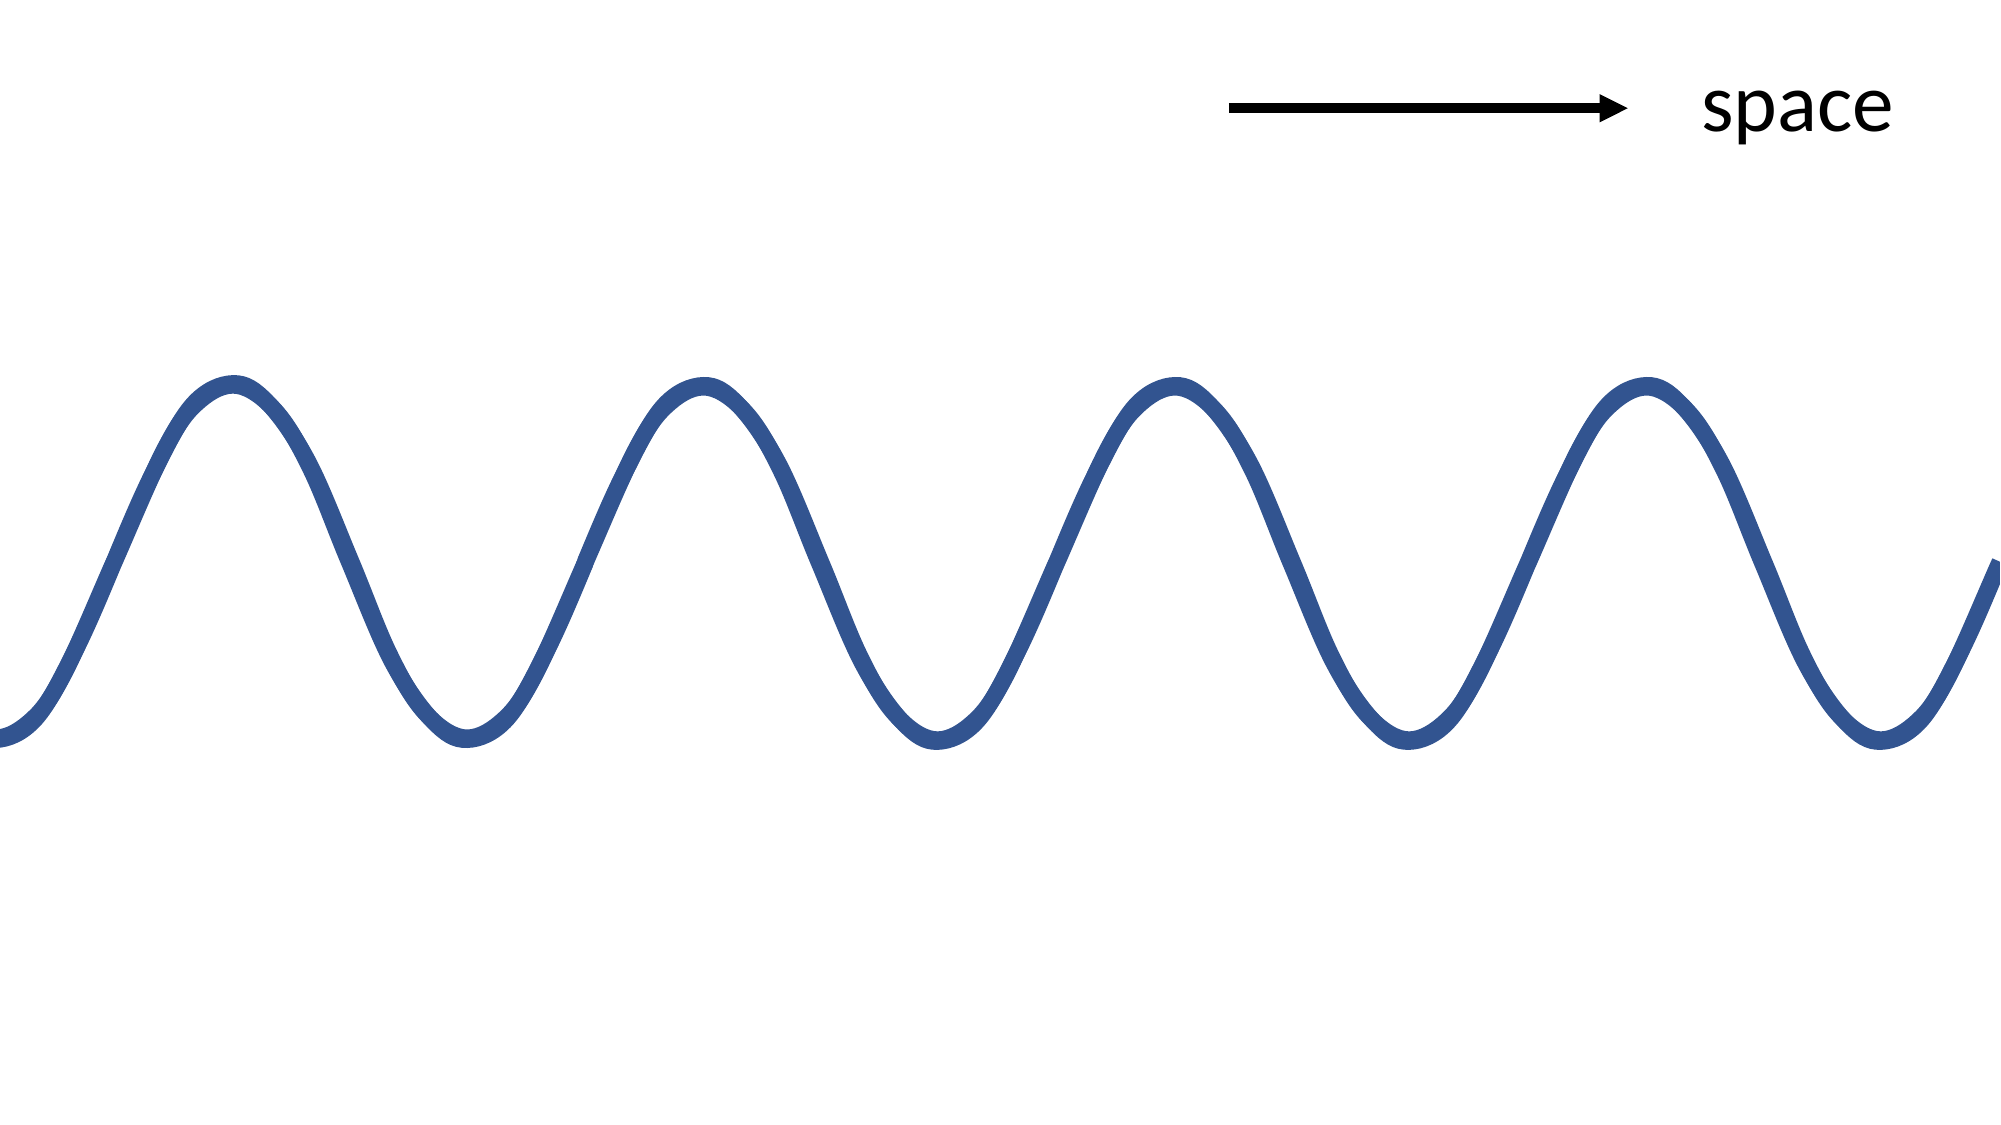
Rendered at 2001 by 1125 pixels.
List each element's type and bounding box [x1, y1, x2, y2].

text_box [0, 383, 2000, 742]
